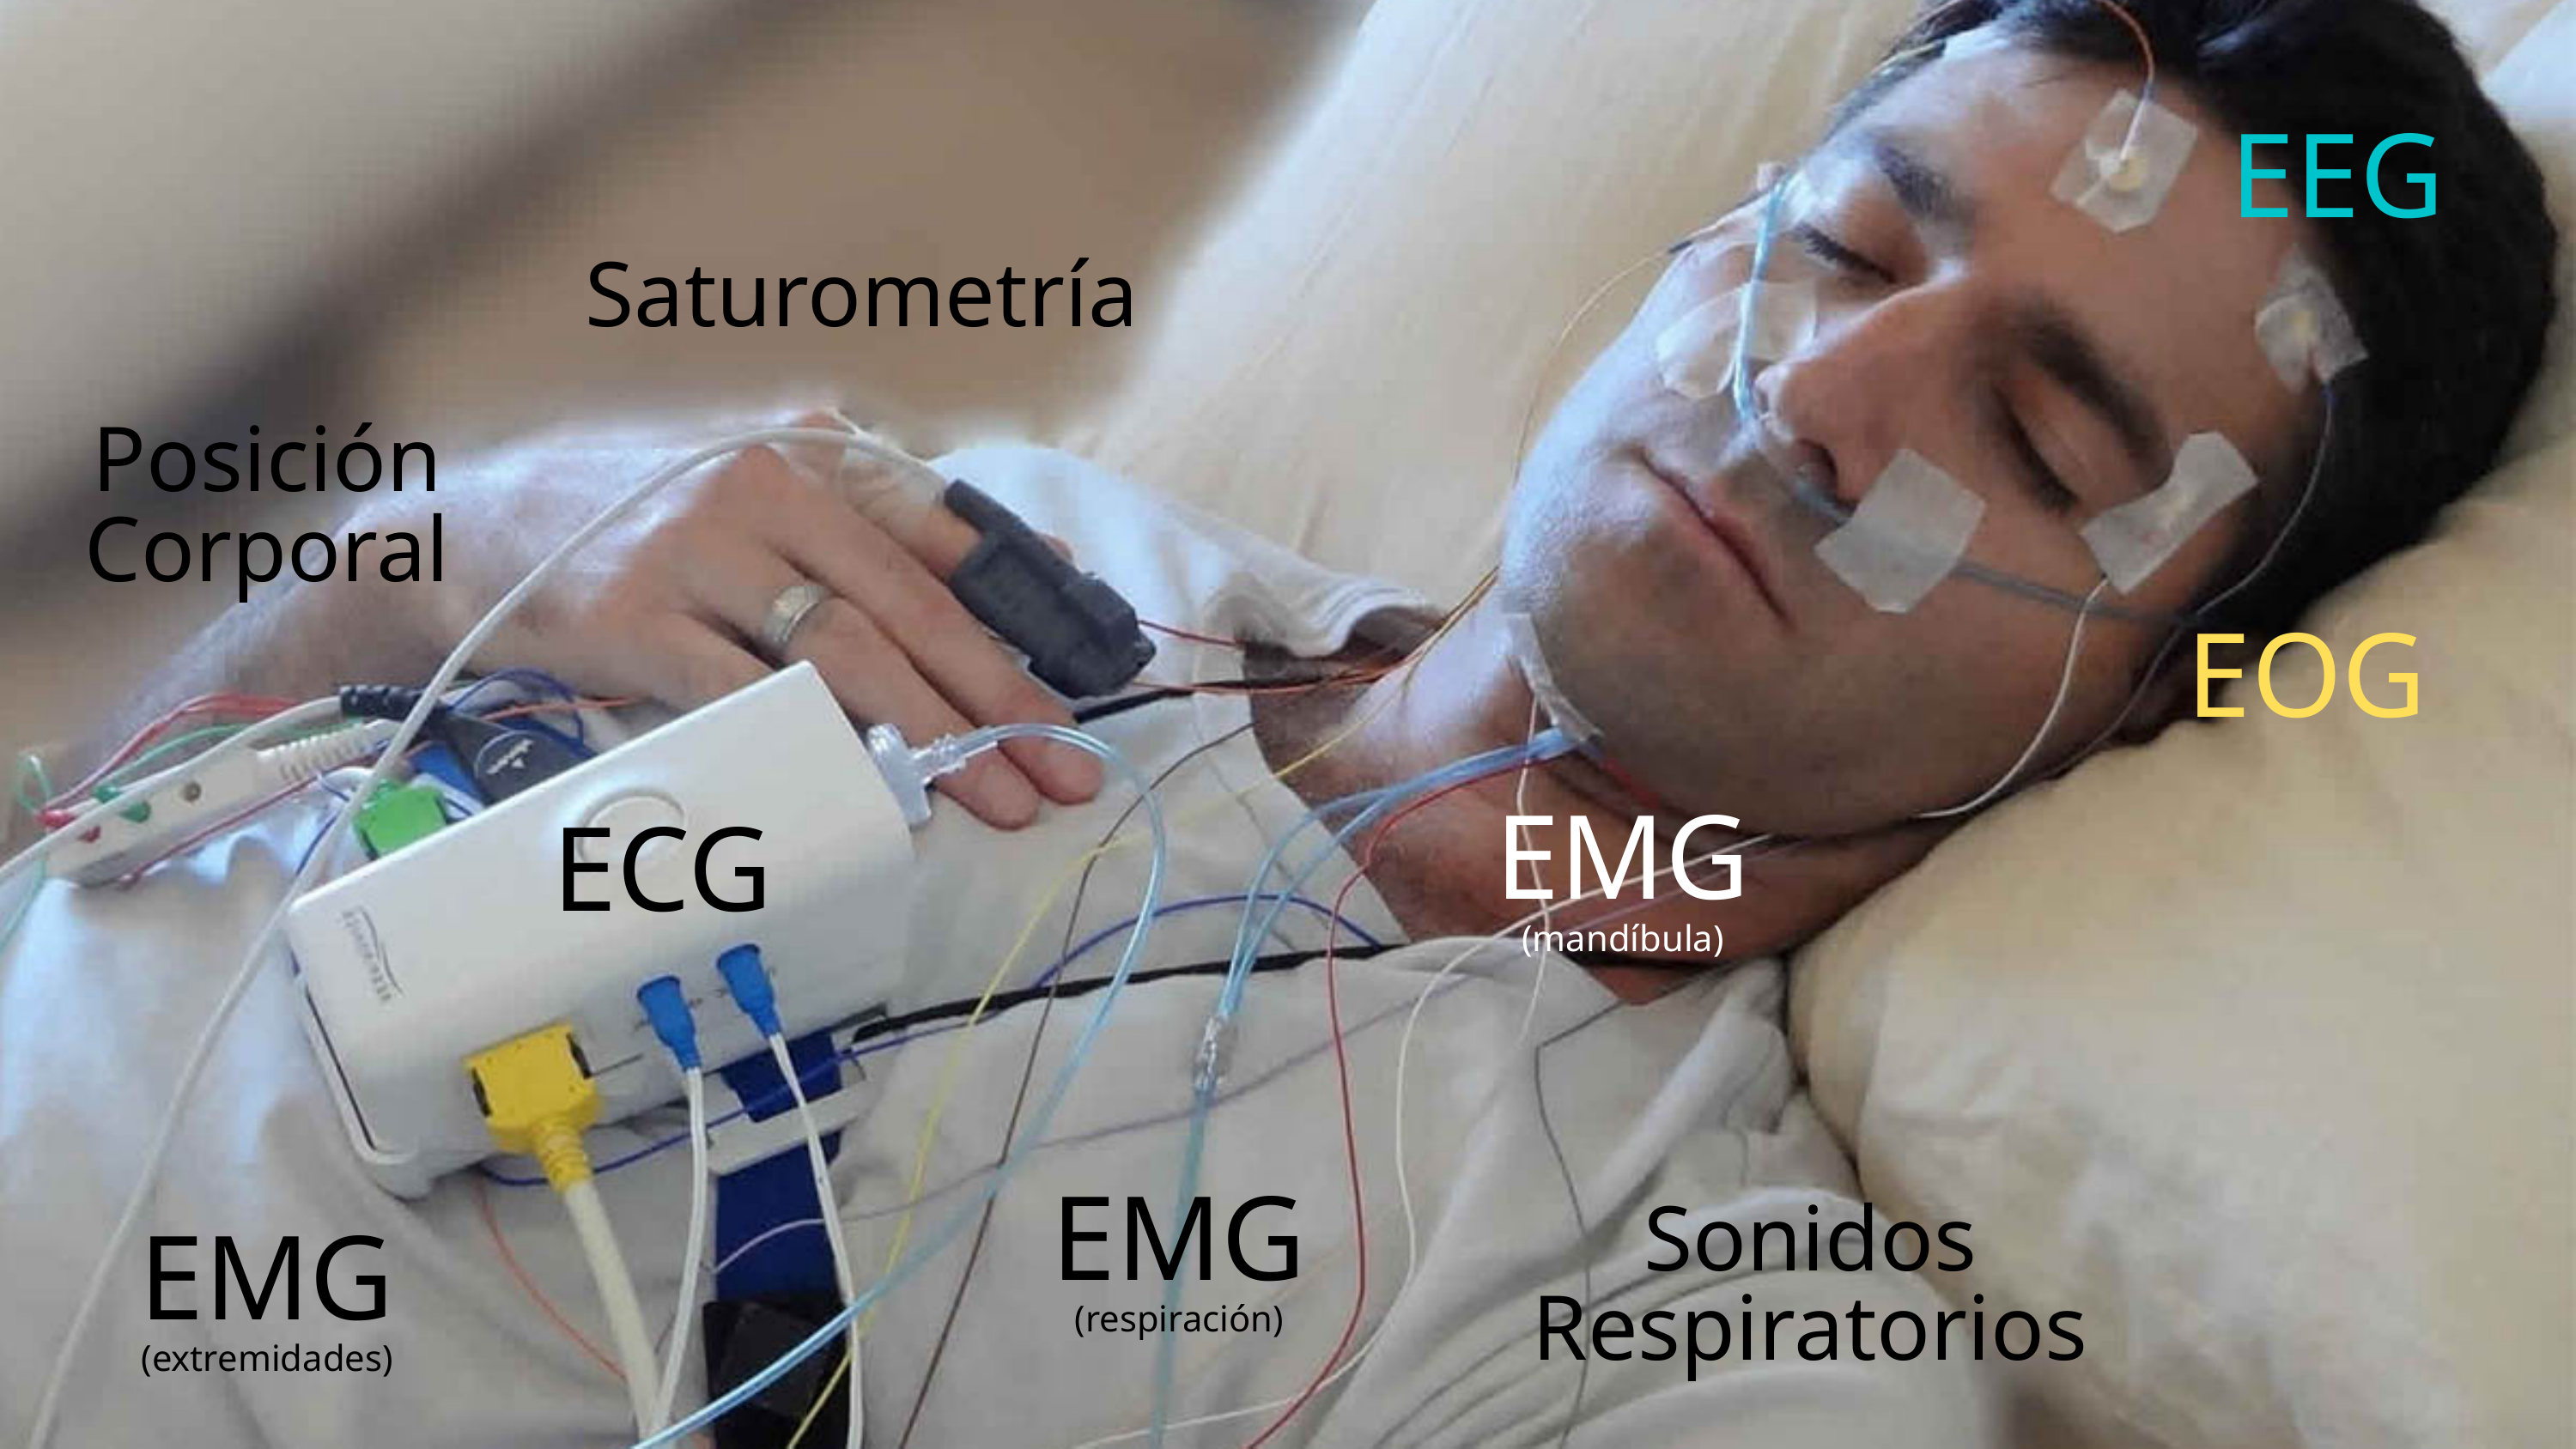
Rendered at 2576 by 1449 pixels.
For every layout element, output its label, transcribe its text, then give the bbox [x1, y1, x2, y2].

text_box [0, 0, 2576, 1449]
text_box EOG [2166, 577, 2447, 741]
text_box EEG [2217, 78, 2458, 241]
text_box ECG [544, 771, 782, 935]
text_box EMG (extremidades) [0, 1226, 603, 1379]
text_box Posición Corporal [0, 420, 586, 600]
text_box EMG (mandíbula) [1288, 806, 1959, 959]
text_box Saturometría [544, 254, 1181, 345]
text_box Sonidos Respiratorios [1492, 1199, 2129, 1379]
text_box EMG (respiración) [844, 1186, 1515, 1340]
